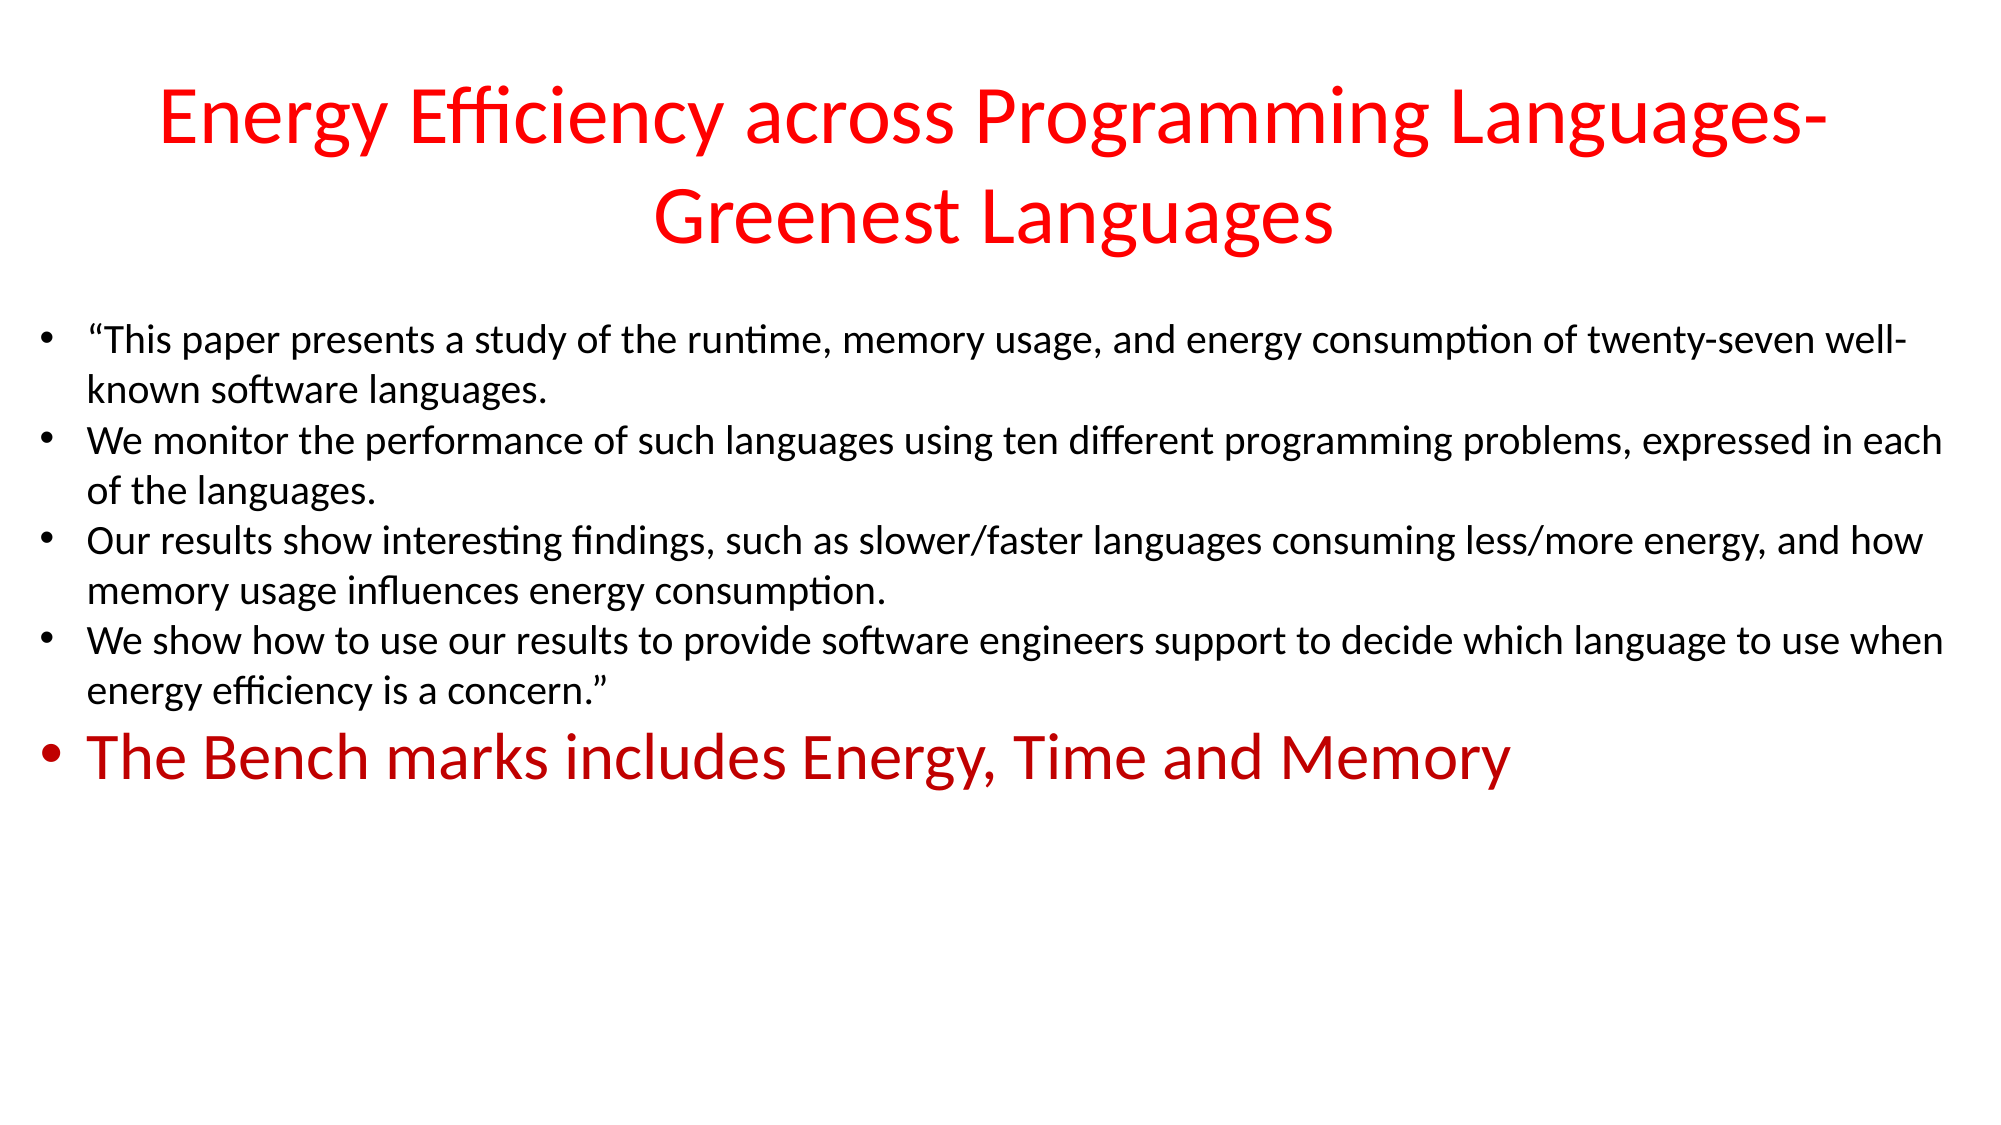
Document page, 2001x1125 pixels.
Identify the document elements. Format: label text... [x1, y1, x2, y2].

text_box “This paper presents a study of the runtime, memory usage, and energy consumption of twenty-seven well-known software languages. We monitor the performance of such languages using ten different programming problems, expressed in each of the languages. Our results show interesting findings, such as slower/faster languages consuming less/more energy, and how memory usage influences energy consumption. We show how to use our results to provide software engineers support to decide which language to use when energy efficiency is a concern.” The Bench marks includes Energy, Time and Memory [24, 304, 1989, 800]
text_box Energy Efficiency across Programming Languages- Greenest Languages [43, 52, 1946, 268]
